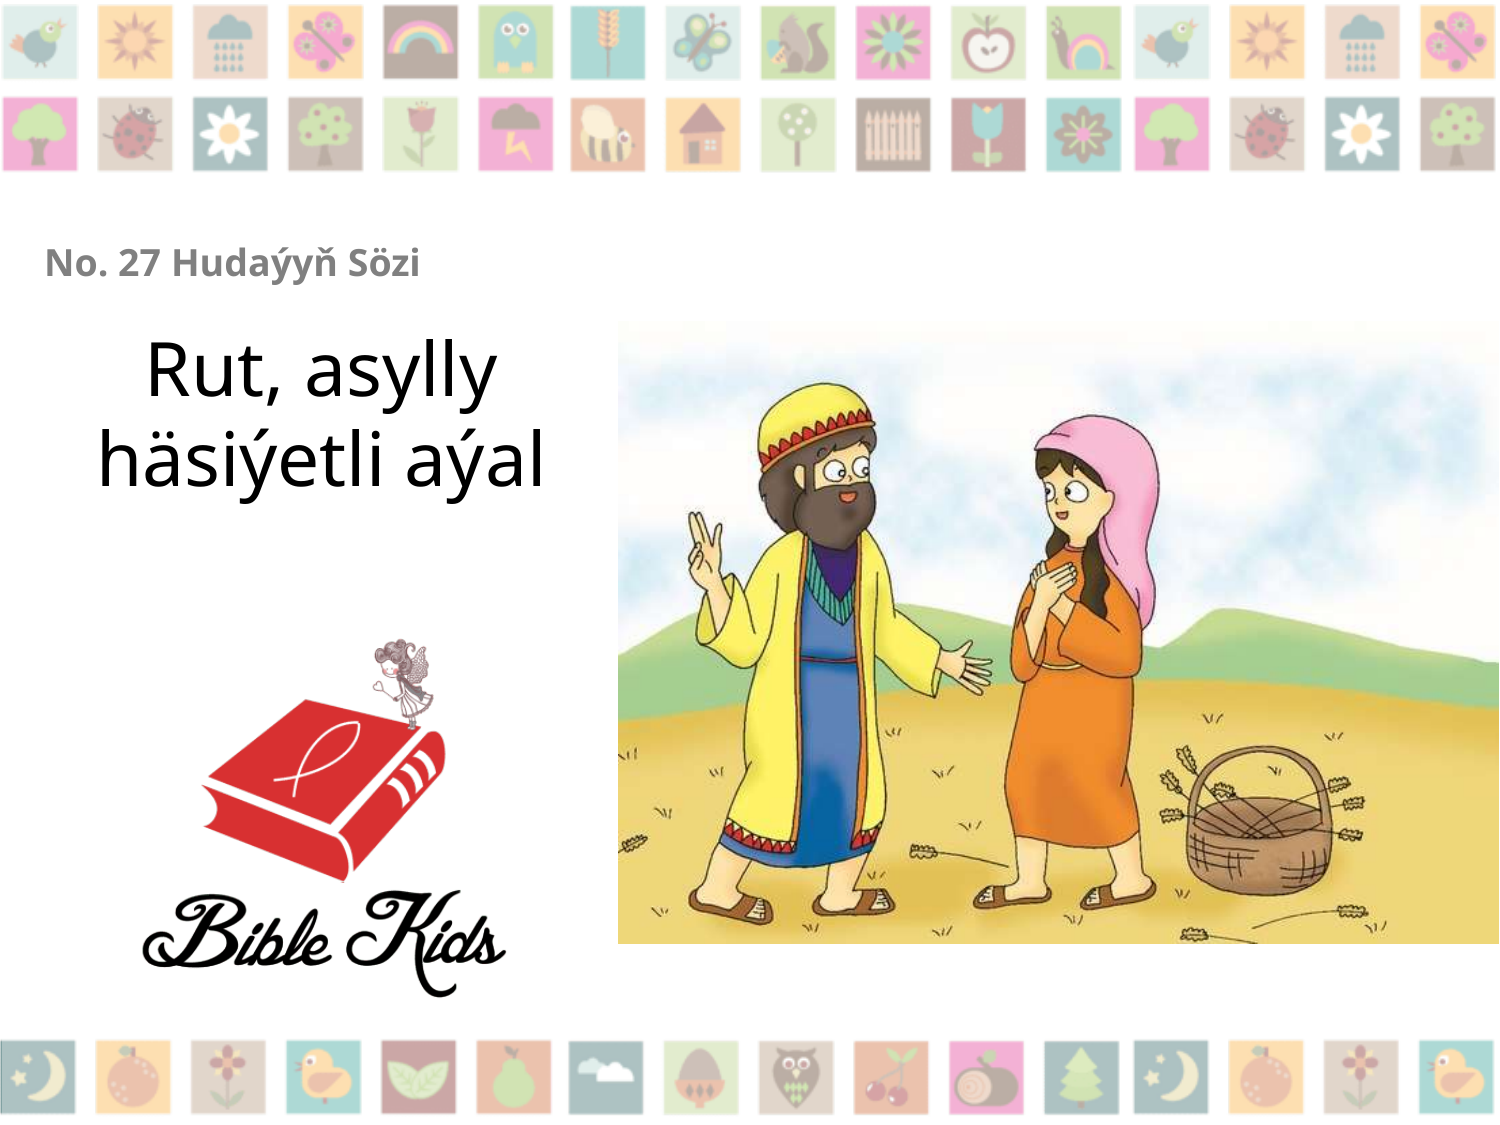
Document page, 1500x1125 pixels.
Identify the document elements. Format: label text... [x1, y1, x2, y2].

picture [117, 600, 544, 1027]
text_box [0, 1028, 1500, 1118]
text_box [0, 3, 1500, 181]
text_box No. 27 Hudaýyň Sözi [29, 231, 543, 292]
text_box Rut, asylly häsiýetli aýal [0, 314, 644, 510]
picture [618, 321, 1500, 945]
